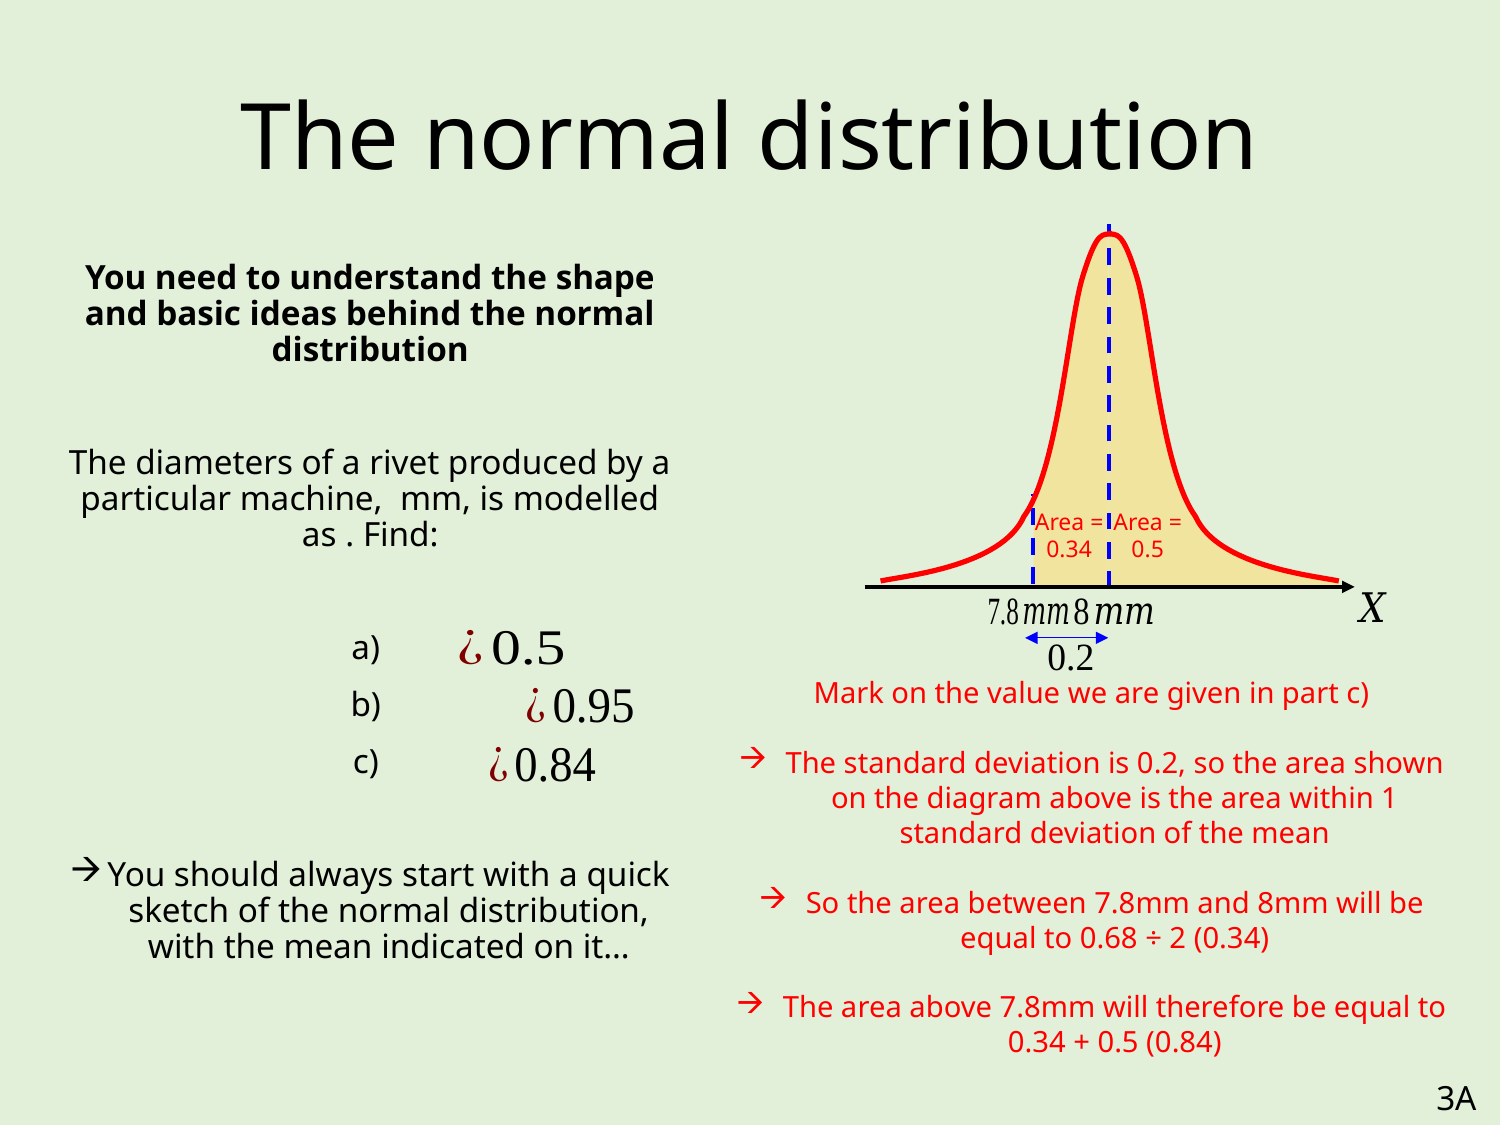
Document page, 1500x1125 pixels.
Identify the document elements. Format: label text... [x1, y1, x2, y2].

title The normal distribution [103, 30, 1397, 249]
text_box Mark on the value we are given in part c) The standard deviation is 0.2, so the area shown on the diagram above is the area within 1 standard deviation of the mean So the area between 7.8mm and 8mm will be equal to 0.68 ÷ 2 (0.34) The area above 7.8mm will therefore be equal to 0.34 + 0.5 (0.84) [720, 666, 1463, 1067]
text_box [864, 233, 1389, 633]
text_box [1025, 636, 1109, 680]
text_box 3A [1412, 1074, 1500, 1125]
